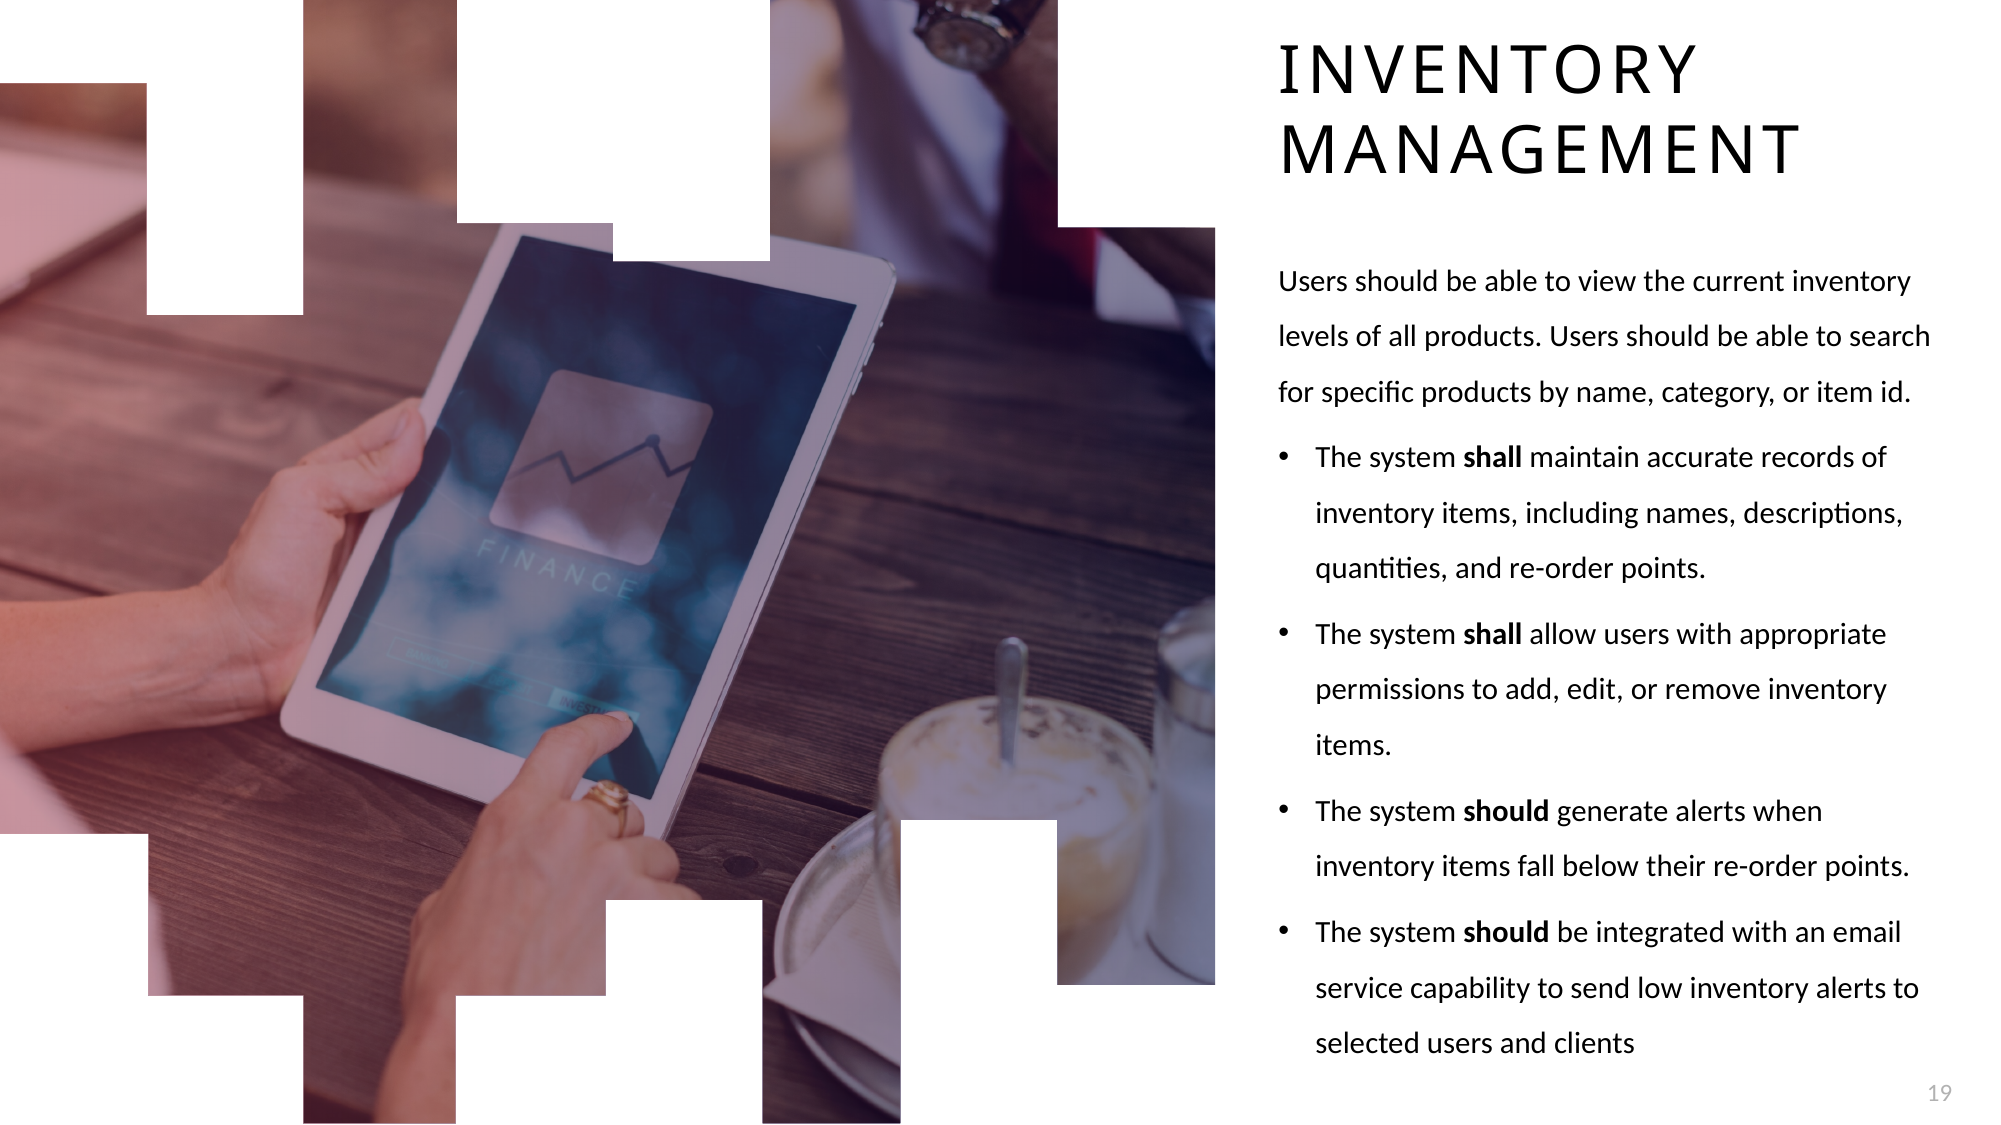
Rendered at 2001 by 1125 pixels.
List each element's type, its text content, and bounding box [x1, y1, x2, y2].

picture [0, 0, 1216, 1124]
slide_number 19 [1894, 1061, 1968, 1121]
title Inventory Management [1278, 59, 1938, 154]
list Users should be able to view the current inventory levels of all products. Users should be able to search for specific products by name, category, or item id. The system shall maintain accurate records of inventory items, including names, descriptions, quantities, and re-order points. The system shall allow users with appropriate permissions to add, edit, or remove inventory items. The system should generate alerts when inventory items fall below their re-order points. The system should be integrated with an email service capability to send low inventory alerts to selected users and clients [1278, 234, 1938, 1121]
